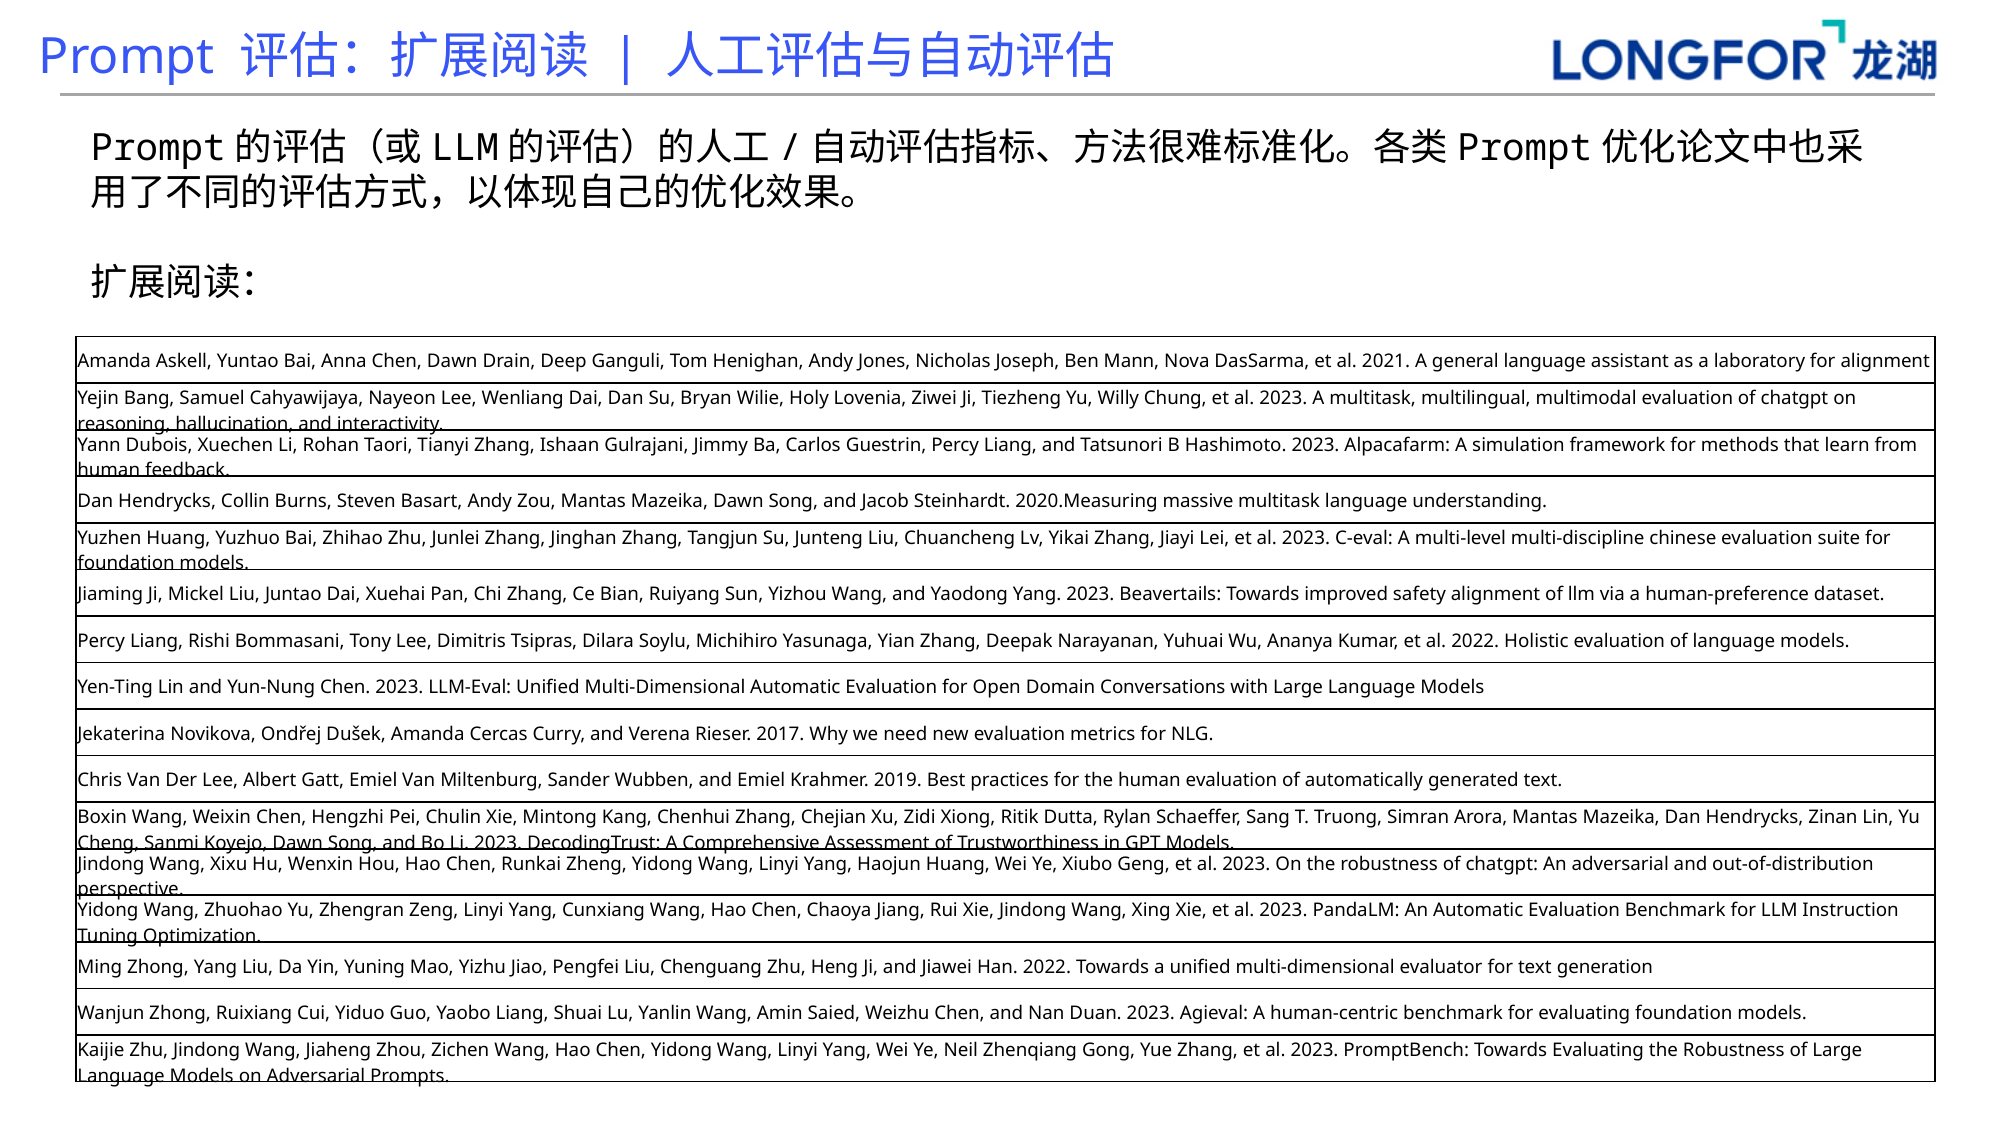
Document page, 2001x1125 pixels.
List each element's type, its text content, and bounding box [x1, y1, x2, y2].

table_cell Wanjun Zhong, Ruixiang Cui, Yiduo Guo, Yaobo Liang, Shuai Lu, Yanlin Wang, Amin Saied, Weizhu Chen, and Nan Duan. 2023. Agieval: A human-centric benchmark for evaluating foundation models. [77, 989, 1934, 1034]
table_cell Jekaterina Novikova, Ondřej Dušek, Amanda Cercas Curry, and Verena Rieser. 2017. Why we need new evaluation metrics for NLG. [77, 710, 1934, 755]
table_header Amanda Askell, Yuntao Bai, Anna Chen, Dawn Drain, Deep Ganguli, Tom Henighan, Andy Jones, Nicholas Joseph, Ben Mann, Nova DasSarma, et al. 2021. A general language assistant as a laboratory for alignment [77, 337, 1934, 382]
table_cell Yuzhen Huang, Yuzhuo Bai, Zhihao Zhu, Junlei Zhang, Jinghan Zhang, Tangjun Su, Junteng Liu, Chuancheng Lv, Yikai Zhang, Jiayi Lei, et al. 2023. C-eval: A multi-level multi-discipline chinese evaluation suite for foundation models. [77, 524, 1934, 569]
text_box Prompt的评估（或LLM的评估）的人工/自动评估指标、方法很难标准化。各类Prompt优化论文中也采用了不同的评估方式，以体现自己的优化效果。 扩展阅读： [75, 115, 1887, 311]
table_cell Jindong Wang, Xixu Hu, Wenxin Hou, Hao Chen, Runkai Zheng, Yidong Wang, Linyi Yang, Haojun Huang, Wei Ye, Xiubo Geng, et al. 2023. On the robustness of chatgpt: An adversarial and out-of-distribution perspective. [77, 850, 1934, 894]
text_box Prompt 评估：扩展阅读 | 人工评估与自动评估 [24, 16, 1379, 91]
table_cell Boxin Wang, Weixin Chen, Hengzhi Pei, Chulin Xie, Mintong Kang, Chenhui Zhang, Chejian Xu, Zidi Xiong, Ritik Dutta, Rylan Schaeffer, Sang T. Truong, Simran Arora, Mantas Mazeika, Dan Hendrycks, Zinan Lin, Yu Cheng, Sanmi Koyejo, Dawn Song, and Bo Li. 2023. DecodingTrust: A Comprehensive Assessment of Trustworthiness in GPT Models. [77, 803, 1934, 848]
table_cell Yen-Ting Lin and Yun-Nung Chen. 2023. LLM-Eval: Unified Multi-Dimensional Automatic Evaluation for Open Domain Conversations with Large Language Models [77, 663, 1934, 708]
table_cell Yann Dubois, Xuechen Li, Rohan Taori, Tianyi Zhang, Ishaan Gulrajani, Jimmy Ba, Carlos Guestrin, Percy Liang, and Tatsunori B Hashimoto. 2023. Alpacafarm: A simulation framework for methods that learn from human feedback. [77, 431, 1934, 475]
table_cell Jiaming Ji, Mickel Liu, Juntao Dai, Xuehai Pan, Chi Zhang, Ce Bian, Ruiyang Sun, Yizhou Wang, and Yaodong Yang. 2023. Beavertails: Towards improved safety alignment of llm via a human-preference dataset. [77, 570, 1934, 615]
table_cell Dan Hendrycks, Collin Burns, Steven Basart, Andy Zou, Mantas Mazeika, Dawn Song, and Jacob Steinhardt. 2020.Measuring massive multitask language understanding. [77, 477, 1934, 522]
table_cell Kaijie Zhu, Jindong Wang, Jiaheng Zhou, Zichen Wang, Hao Chen, Yidong Wang, Linyi Yang, Wei Ye, Neil Zhenqiang Gong, Yue Zhang, et al. 2023. PromptBench: Towards Evaluating the Robustness of Large Language Models on Adversarial Prompts. [77, 1036, 1934, 1081]
table_cell Yidong Wang, Zhuohao Yu, Zhengran Zeng, Linyi Yang, Cunxiang Wang, Hao Chen, Chaoya Jiang, Rui Xie, Jindong Wang, Xing Xie, et al. 2023. PandaLM: An Automatic Evaluation Benchmark for LLM Instruction Tuning Optimization. [77, 896, 1934, 941]
table_cell Chris Van Der Lee, Albert Gatt, Emiel Van Miltenburg, Sander Wubben, and Emiel Krahmer. 2019. Best practices for the human evaluation of automatically generated text. [77, 756, 1934, 801]
table_cell Ming Zhong, Yang Liu, Da Yin, Yuning Mao, Yizhu Jiao, Pengfei Liu, Chenguang Zhu, Heng Ji, and Jiawei Han. 2022. Towards a unified multi-dimensional evaluator for text generation [77, 943, 1934, 988]
table_cell Percy Liang, Rishi Bommasani, Tony Lee, Dimitris Tsipras, Dilara Soylu, Michihiro Yasunaga, Yian Zhang, Deepak Narayanan, Yuhuai Wu, Ananya Kumar, et al. 2022. Holistic evaluation of language models. [77, 617, 1934, 662]
table_cell Yejin Bang, Samuel Cahyawijaya, Nayeon Lee, Wenliang Dai, Dan Su, Bryan Wilie, Holy Lovenia, Ziwei Ji, Tiezheng Yu, Willy Chung, et al. 2023. A multitask, multilingual, multimodal evaluation of chatgpt on reasoning, hallucination, and interactivity. [77, 384, 1934, 429]
picture [1535, 3, 1952, 96]
